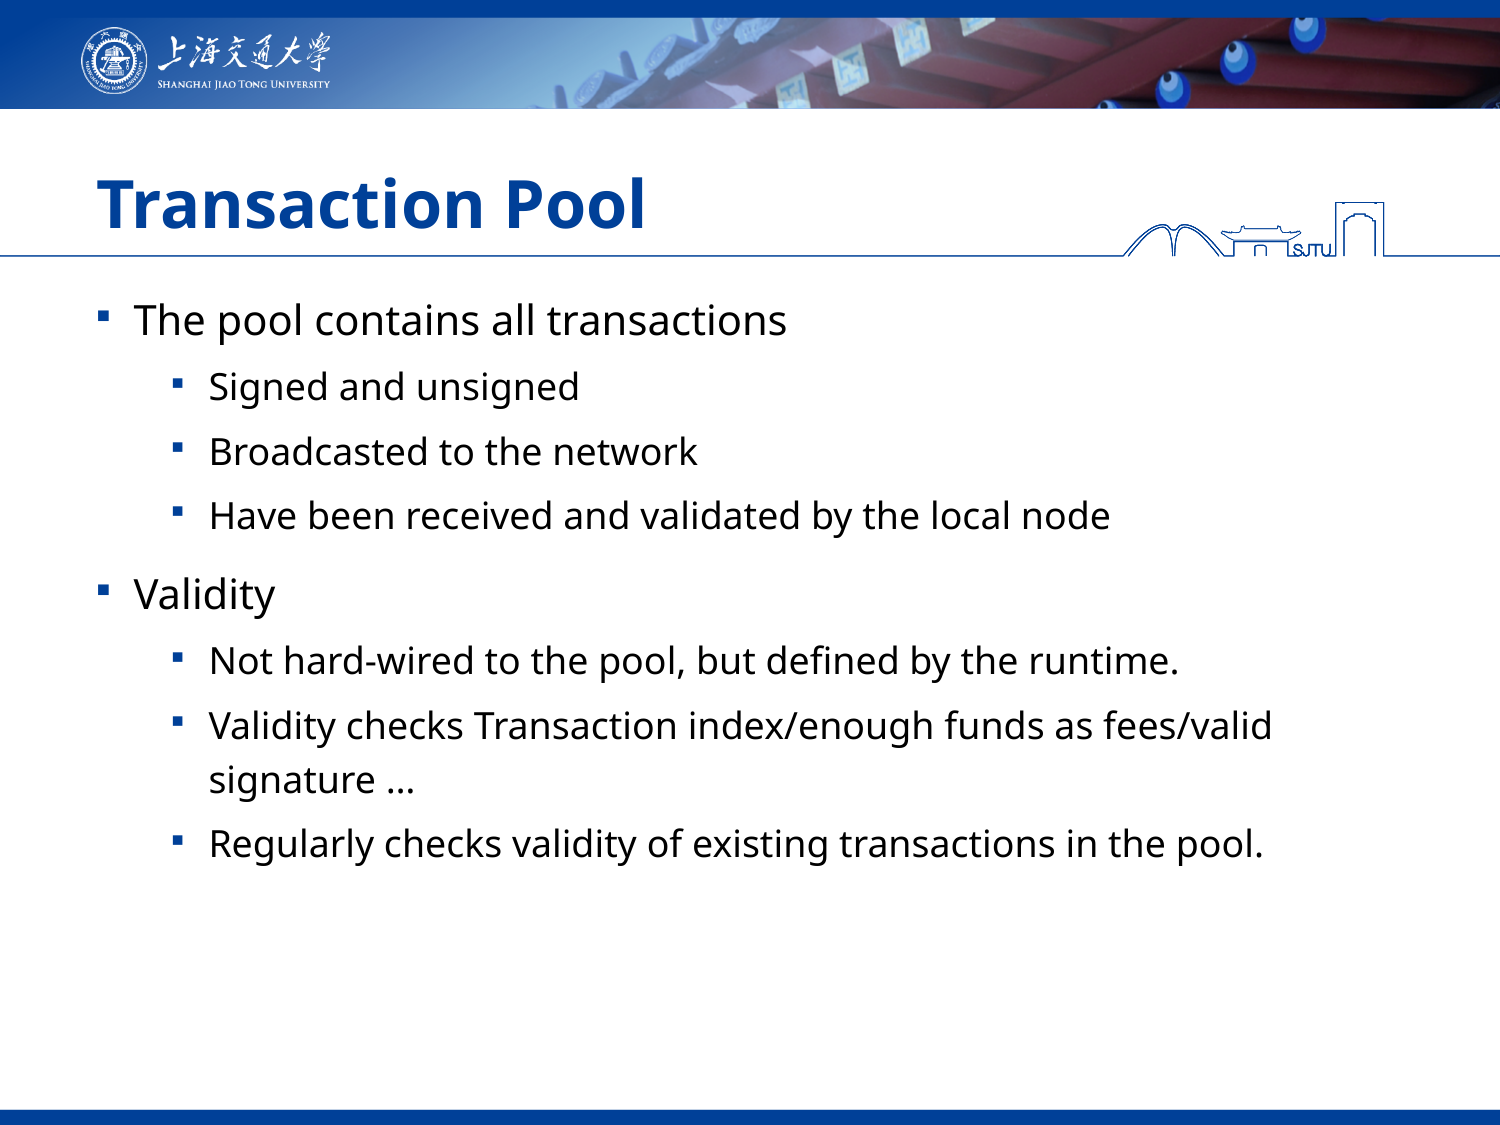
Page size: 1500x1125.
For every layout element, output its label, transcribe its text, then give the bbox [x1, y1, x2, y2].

title Transaction Pool [81, 159, 1455, 254]
picture [0, 18, 1500, 109]
list The pool contains all transactions Signed and unsigned Broadcasted to the network Have been received and validated by the local node Validity Not hard-wired to the pool, but defined by the runtime. Validity checks Transaction index/enough funds as fees/valid signature … Regularly checks validity of existing transactions in the pool. [81, 276, 1455, 1084]
